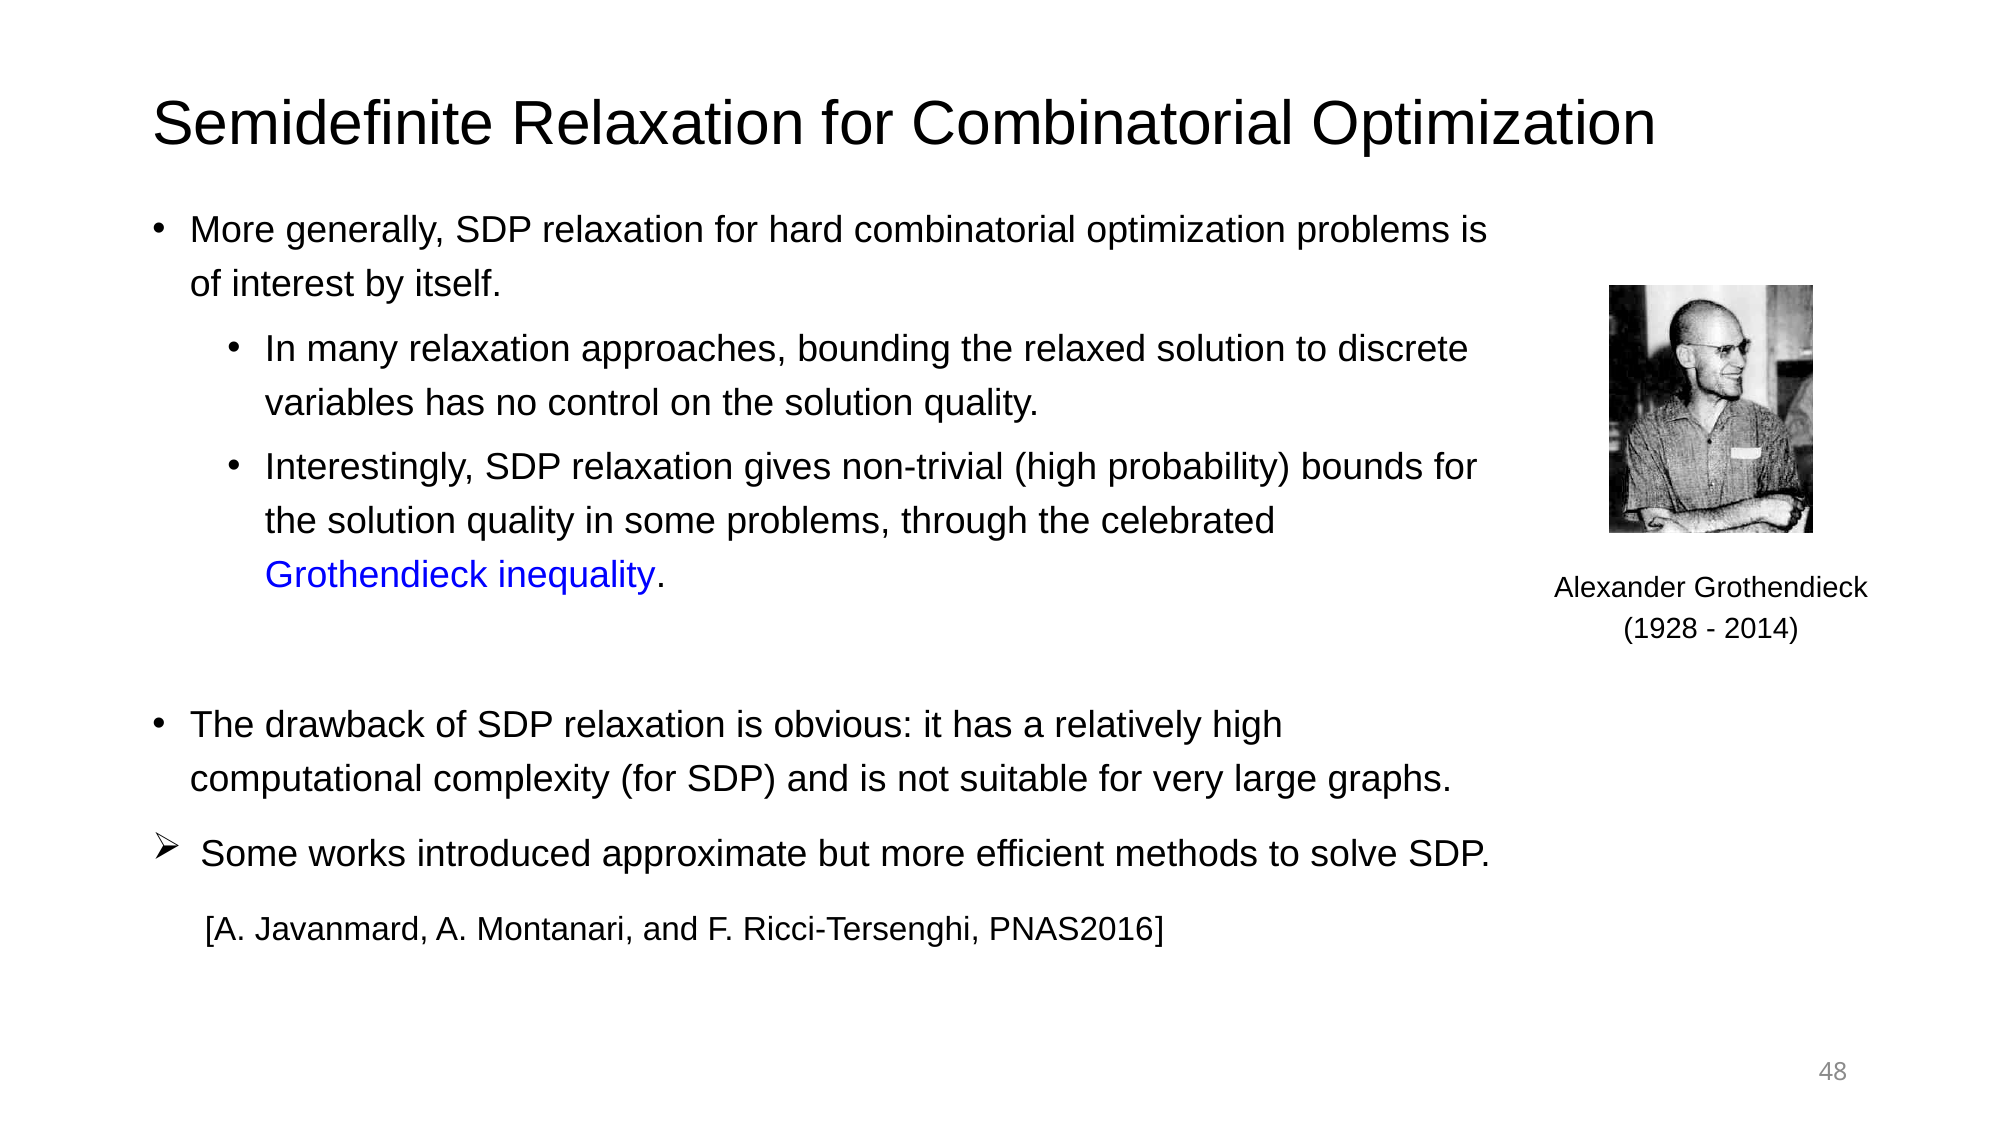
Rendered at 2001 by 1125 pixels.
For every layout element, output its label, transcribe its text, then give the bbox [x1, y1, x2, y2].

slide_number 48 [1412, 1042, 1863, 1103]
title Semidefinite Relaxation for Combinatorial Optimization [137, 59, 1863, 189]
list More generally, SDP relaxation for hard combinatorial optimization problems is of interest by itself. In many relaxation approaches, bounding the relaxed solution to discrete variables has no control on the solution quality. Interestingly, SDP relaxation gives non-trivial (high probability) bounds for the solution quality in some problems, through the celebrated Grothendieck inequality. The drawback of SDP relaxation is obvious: it has a relatively high computational complexity (for SDP) and is not suitable for very large graphs. Some works introduced approximate but more efficient methods to solve SDP. [A. Javanmard, A. Montanari, and F. Ricci-Tersenghi, PNAS2016] [137, 188, 1516, 1034]
picture [1609, 285, 1813, 533]
text_box Alexander Grothendieck (1928 - 2014) [1538, 553, 1884, 653]
